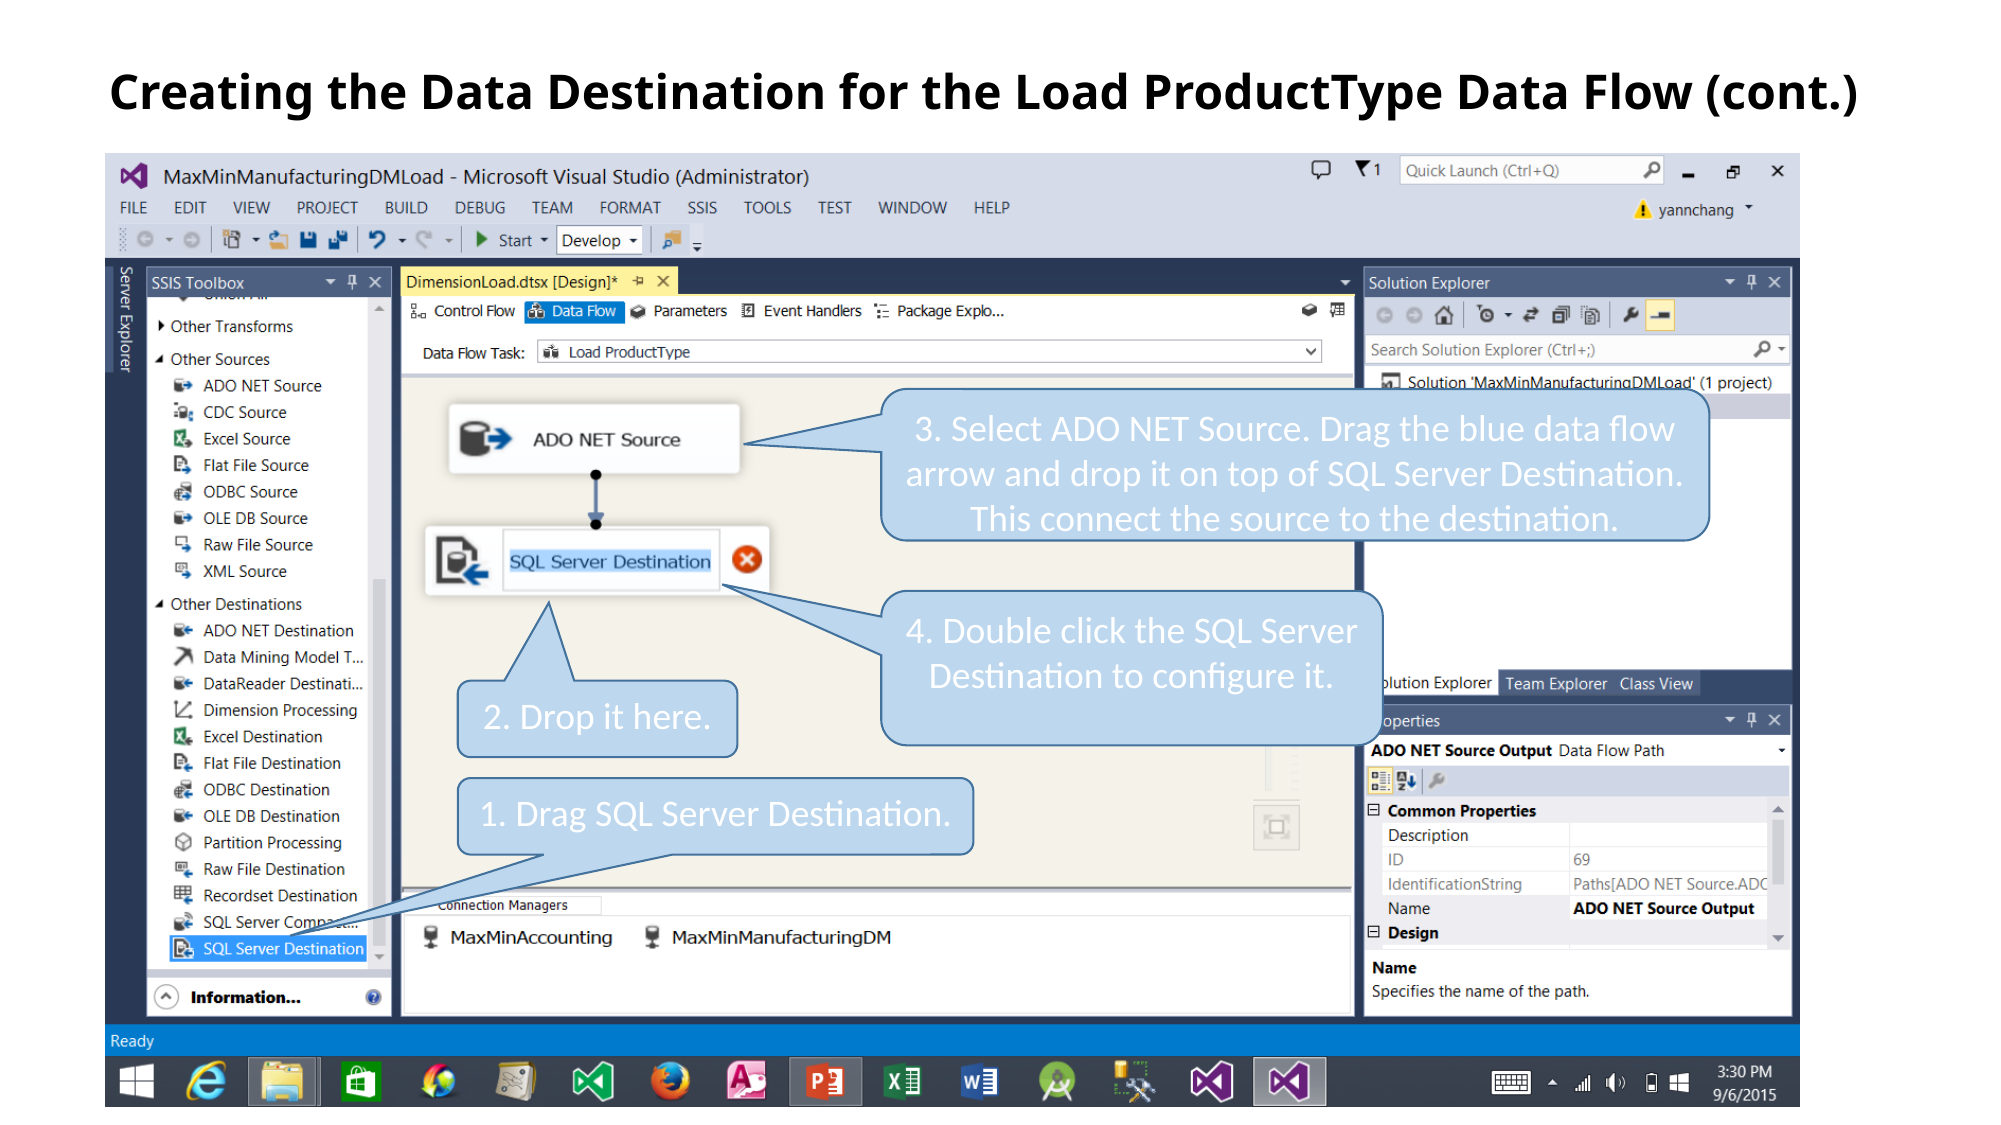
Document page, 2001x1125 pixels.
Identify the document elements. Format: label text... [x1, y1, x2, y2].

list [105, 153, 1800, 1107]
title Creating the Data Destination for the Load ProductType Data Flow (cont.) [93, 34, 1908, 154]
